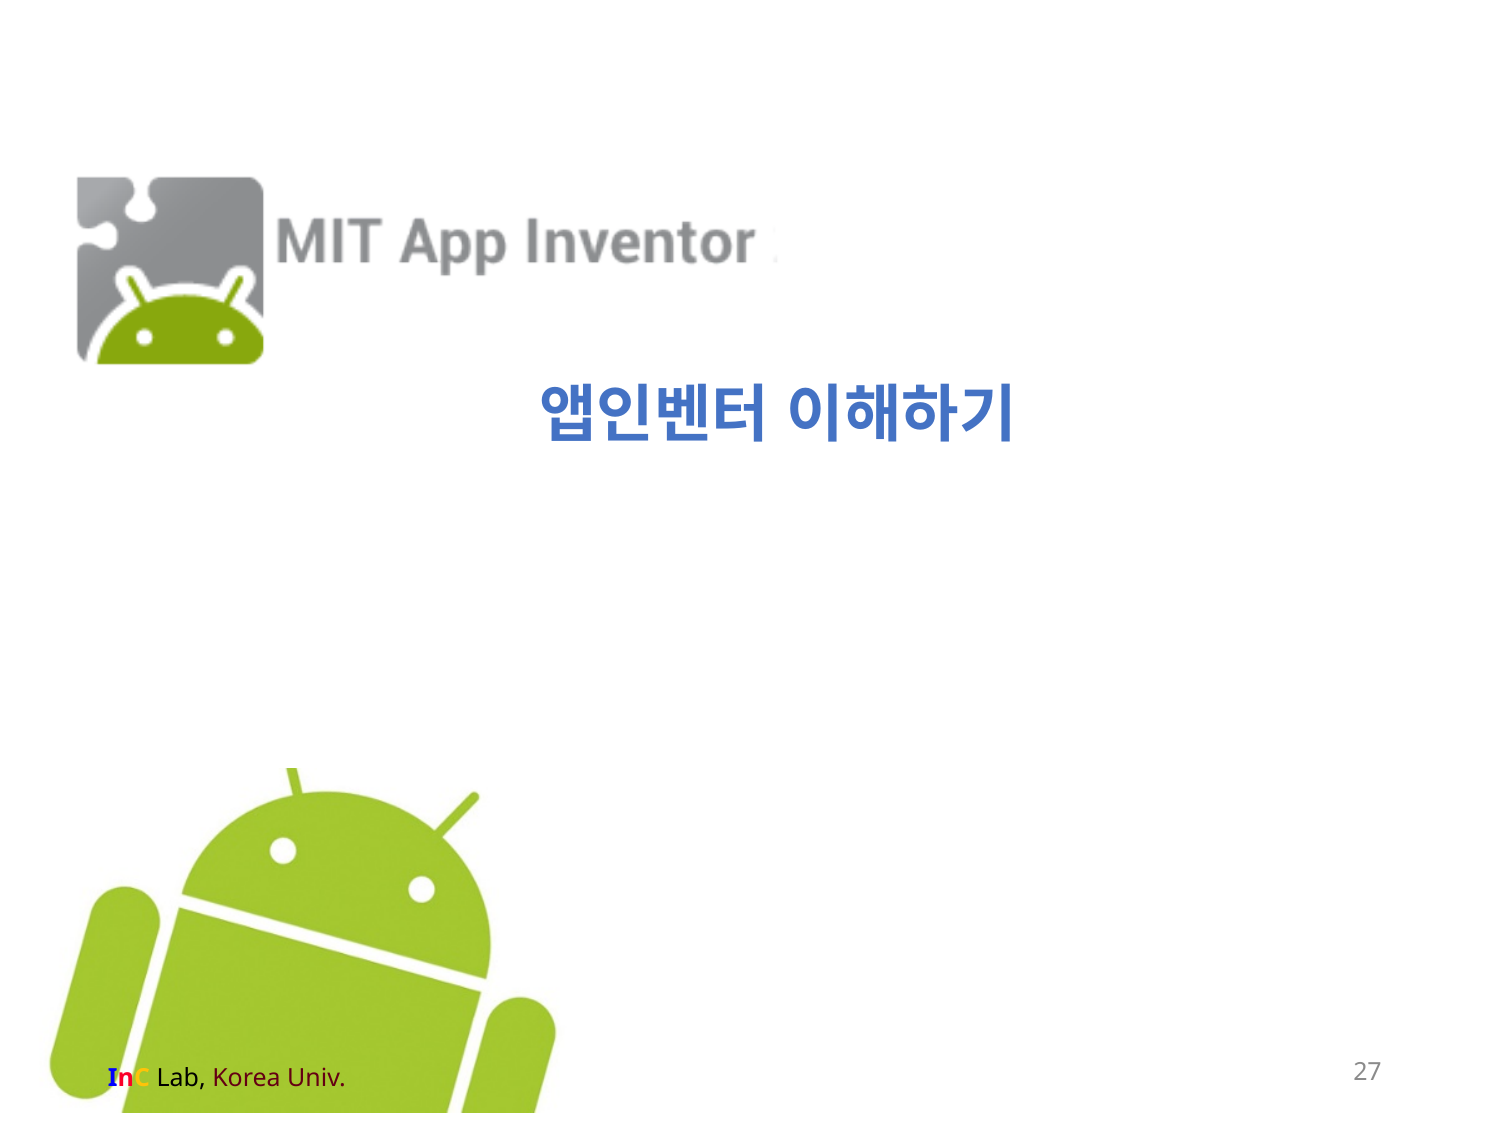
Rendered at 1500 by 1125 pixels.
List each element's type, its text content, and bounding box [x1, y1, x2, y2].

text_box 앱인벤터 이해하기 [524, 366, 1101, 457]
slide_number 27 [1059, 1042, 1397, 1103]
picture [75, 175, 815, 368]
picture [20, 768, 594, 1113]
